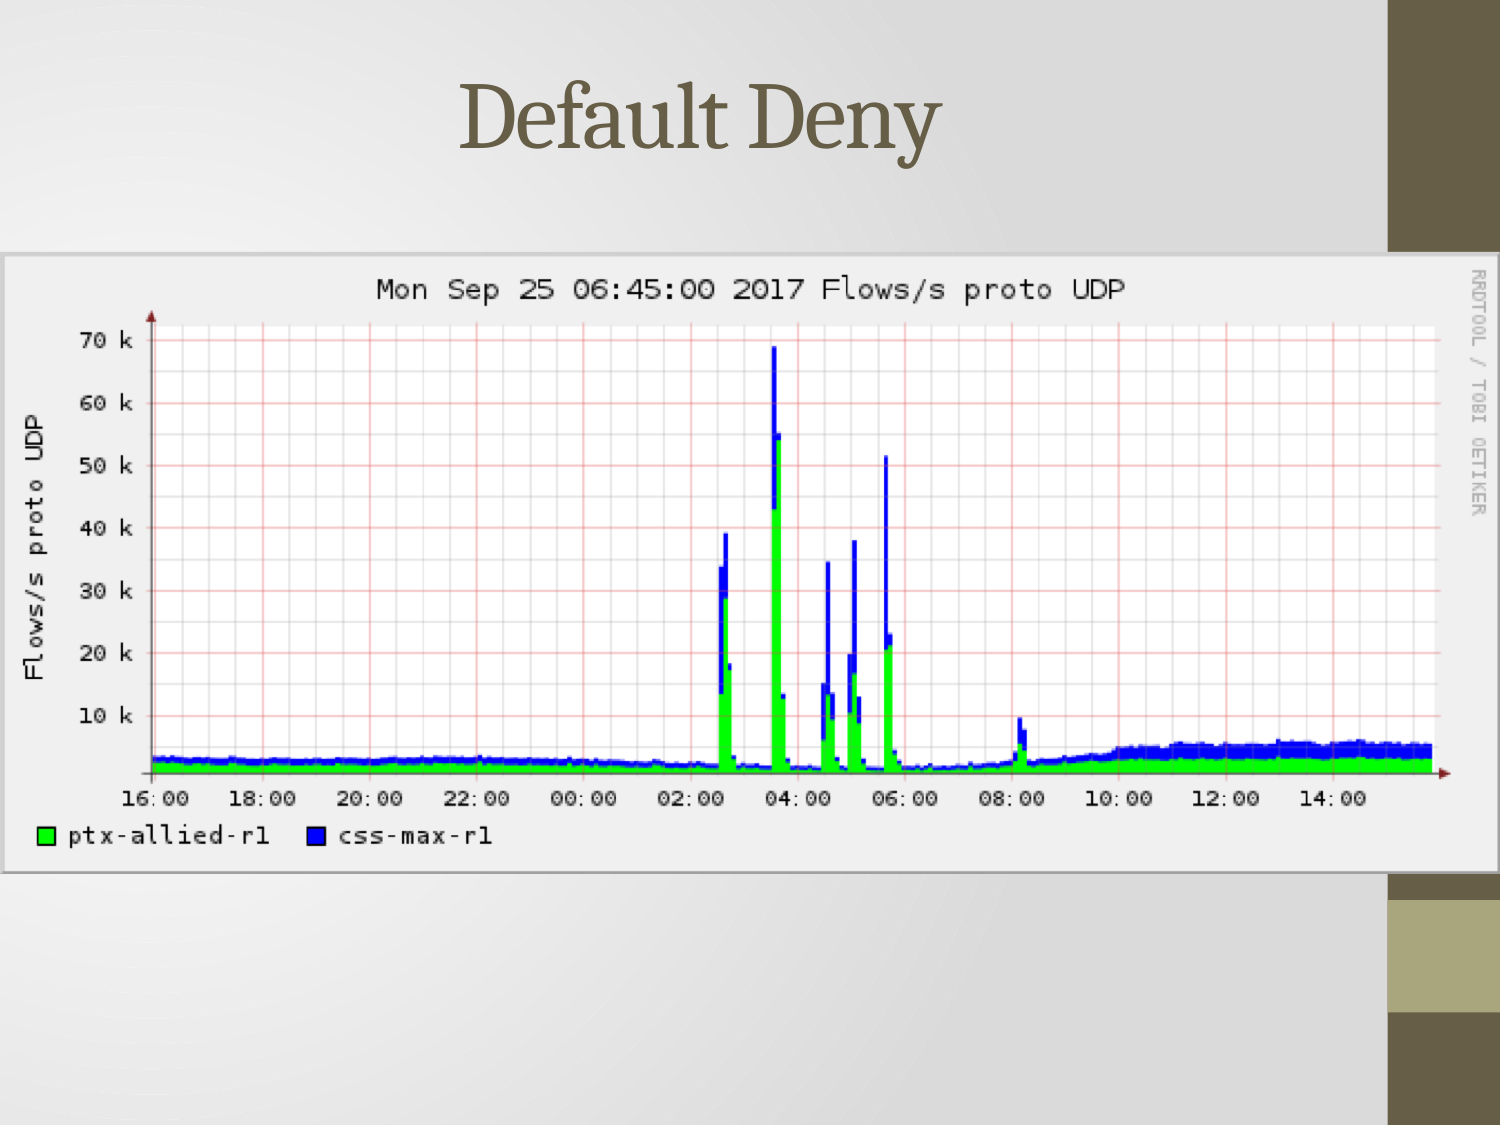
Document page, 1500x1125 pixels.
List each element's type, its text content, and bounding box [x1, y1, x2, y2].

title Default Deny [75, 45, 1325, 233]
picture [0, 250, 1500, 874]
